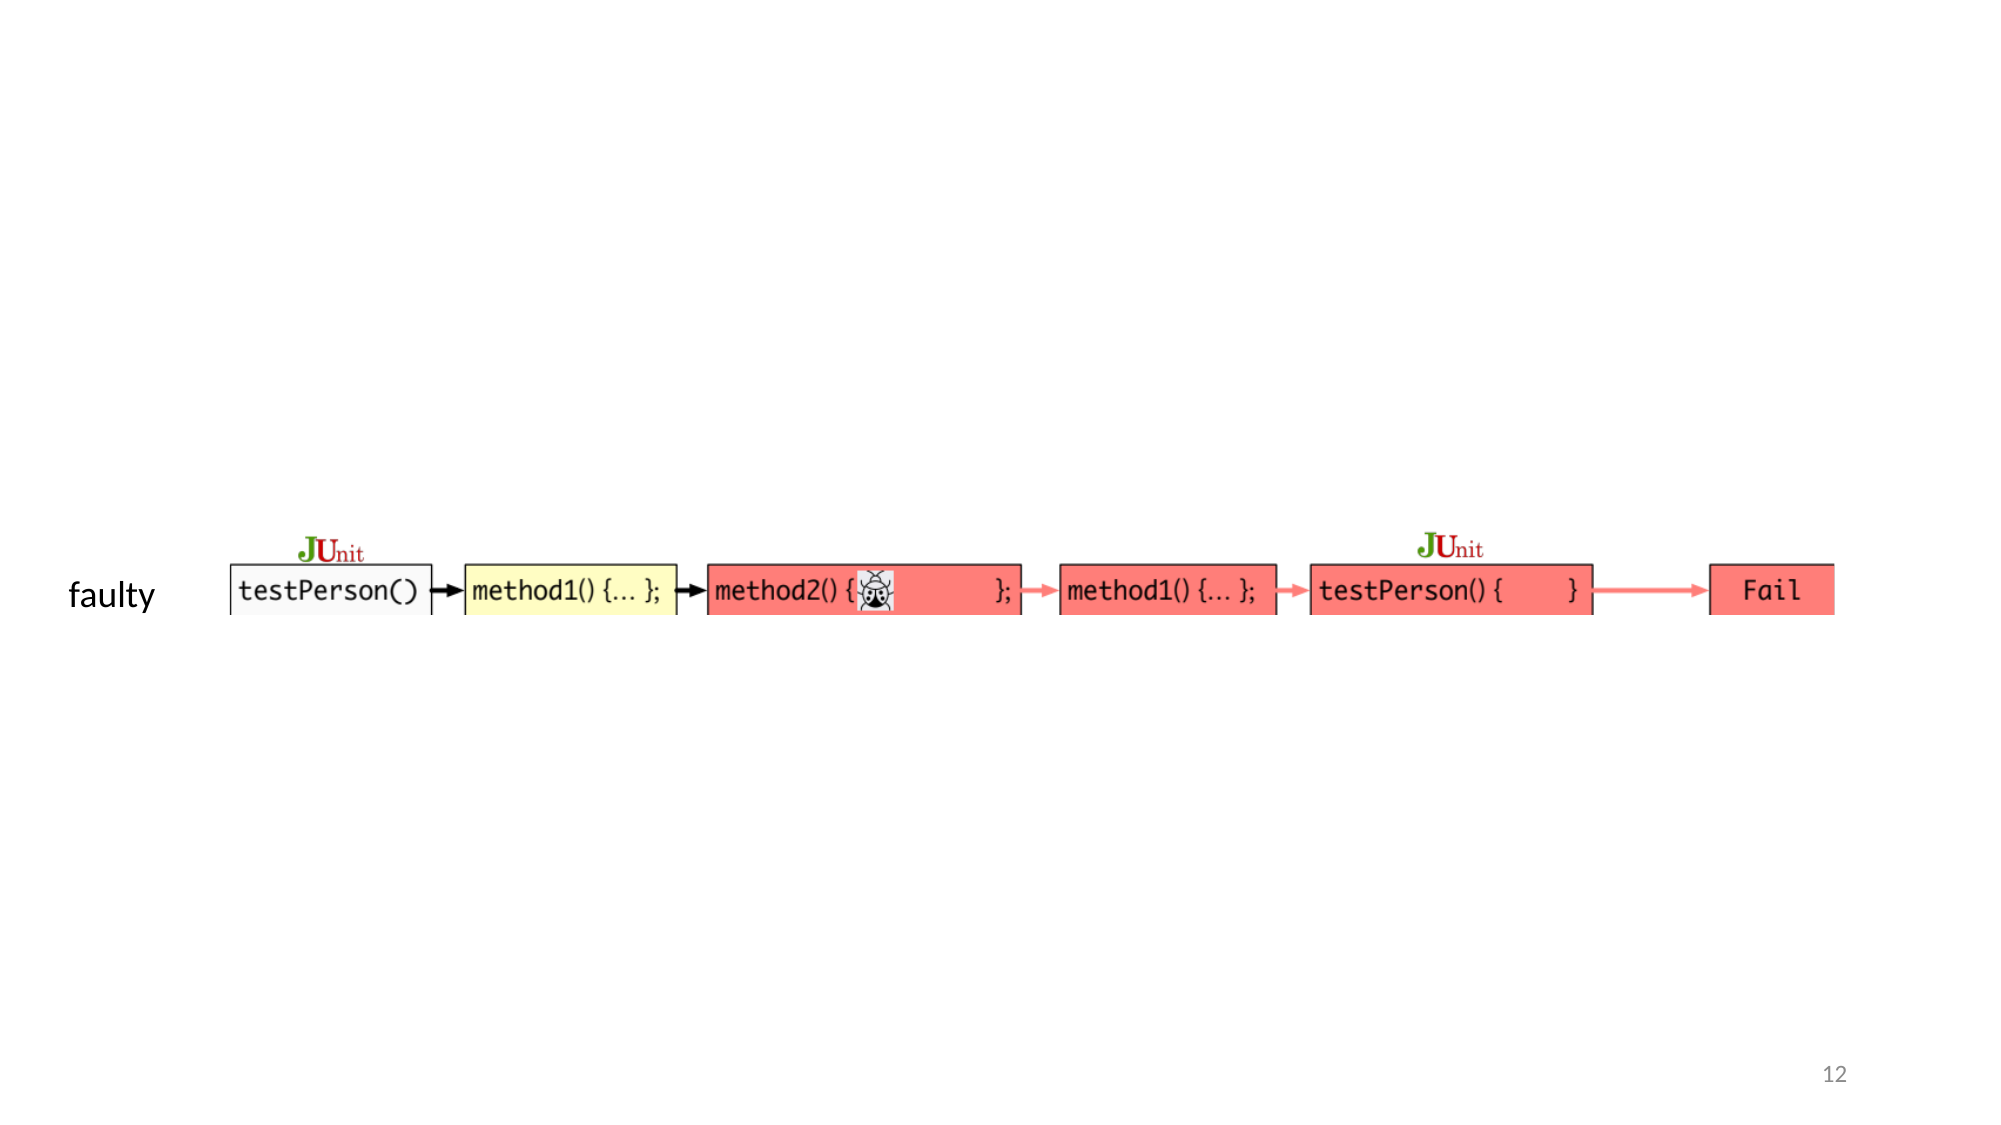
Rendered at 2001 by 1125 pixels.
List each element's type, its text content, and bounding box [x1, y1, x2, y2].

text_box faulty [53, 562, 197, 623]
picture [229, 510, 1835, 615]
slide_number 12 [1412, 1042, 1863, 1103]
